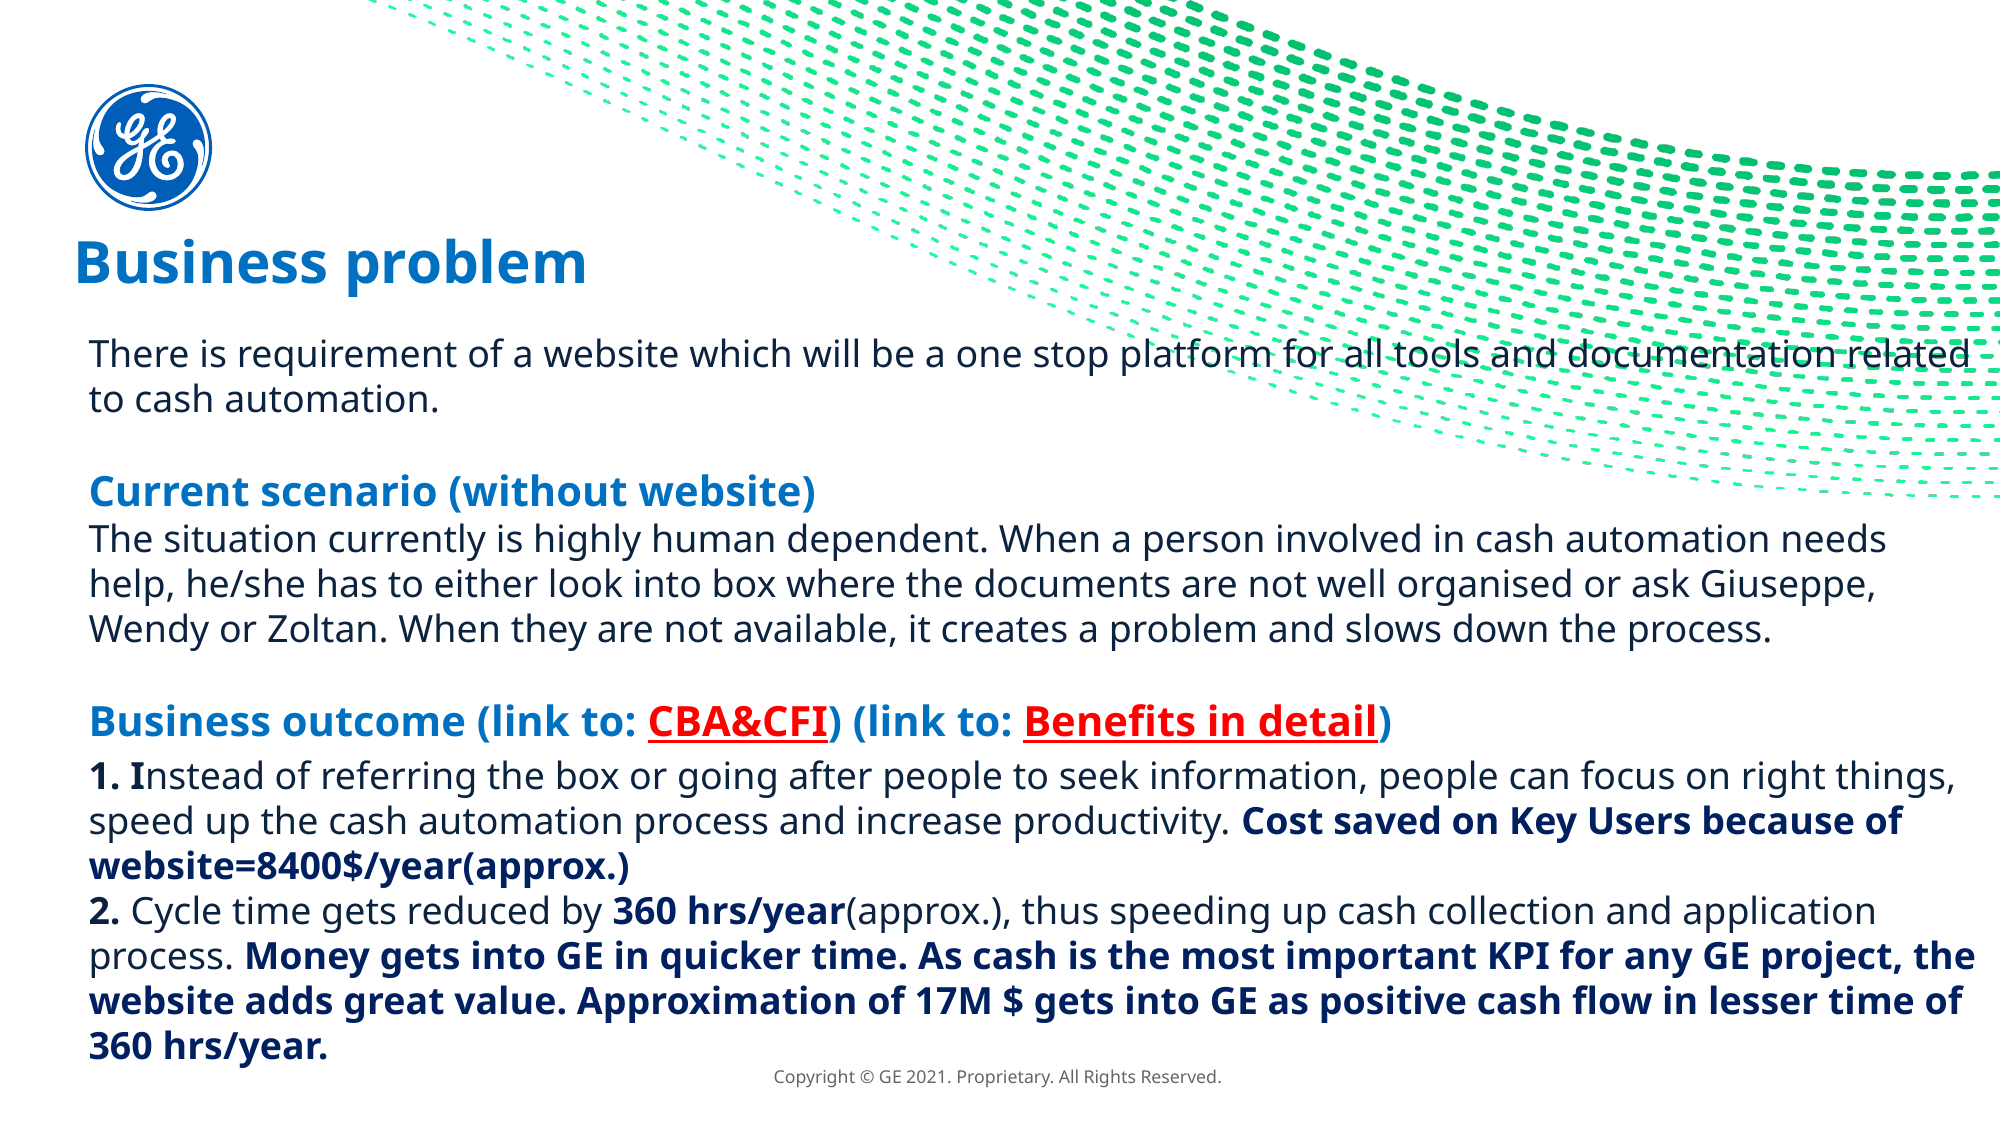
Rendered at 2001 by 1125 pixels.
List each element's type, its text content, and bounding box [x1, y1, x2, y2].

picture [345, 0, 2000, 322]
title Business problem [73, 224, 1439, 322]
text_box There is requirement of a website which will be a one stop platform for all tools and documentation related to cash automation. Current scenario (without website) The situation currently is highly human dependent. When a person involved in cash automation needs help, he/she has to either look into box where the documents are not well organised or ask Giuseppe, Wendy or Zoltan. When they are not available, it creates a problem and slows down the process. Business outcome (link to: CBA&CFI) (link to: Benefits in detail) 1. Instead of referring the box or going after people to seek information, people can focus on right things, speed up the cash automation process and increase productivity. Cost saved on Key Users because of website=8400$/year(approx.) 2. Cycle time gets reduced by 360 hrs/year(approx.), thus speeding up cash collection and application process. Money gets into GE in quicker time. As cash is the most important KPI for any GE project, the website adds great value. Approximation of 17M $ gets into GE as positive cash flow in lesser time of 360 hrs/year. [73, 322, 2000, 1125]
